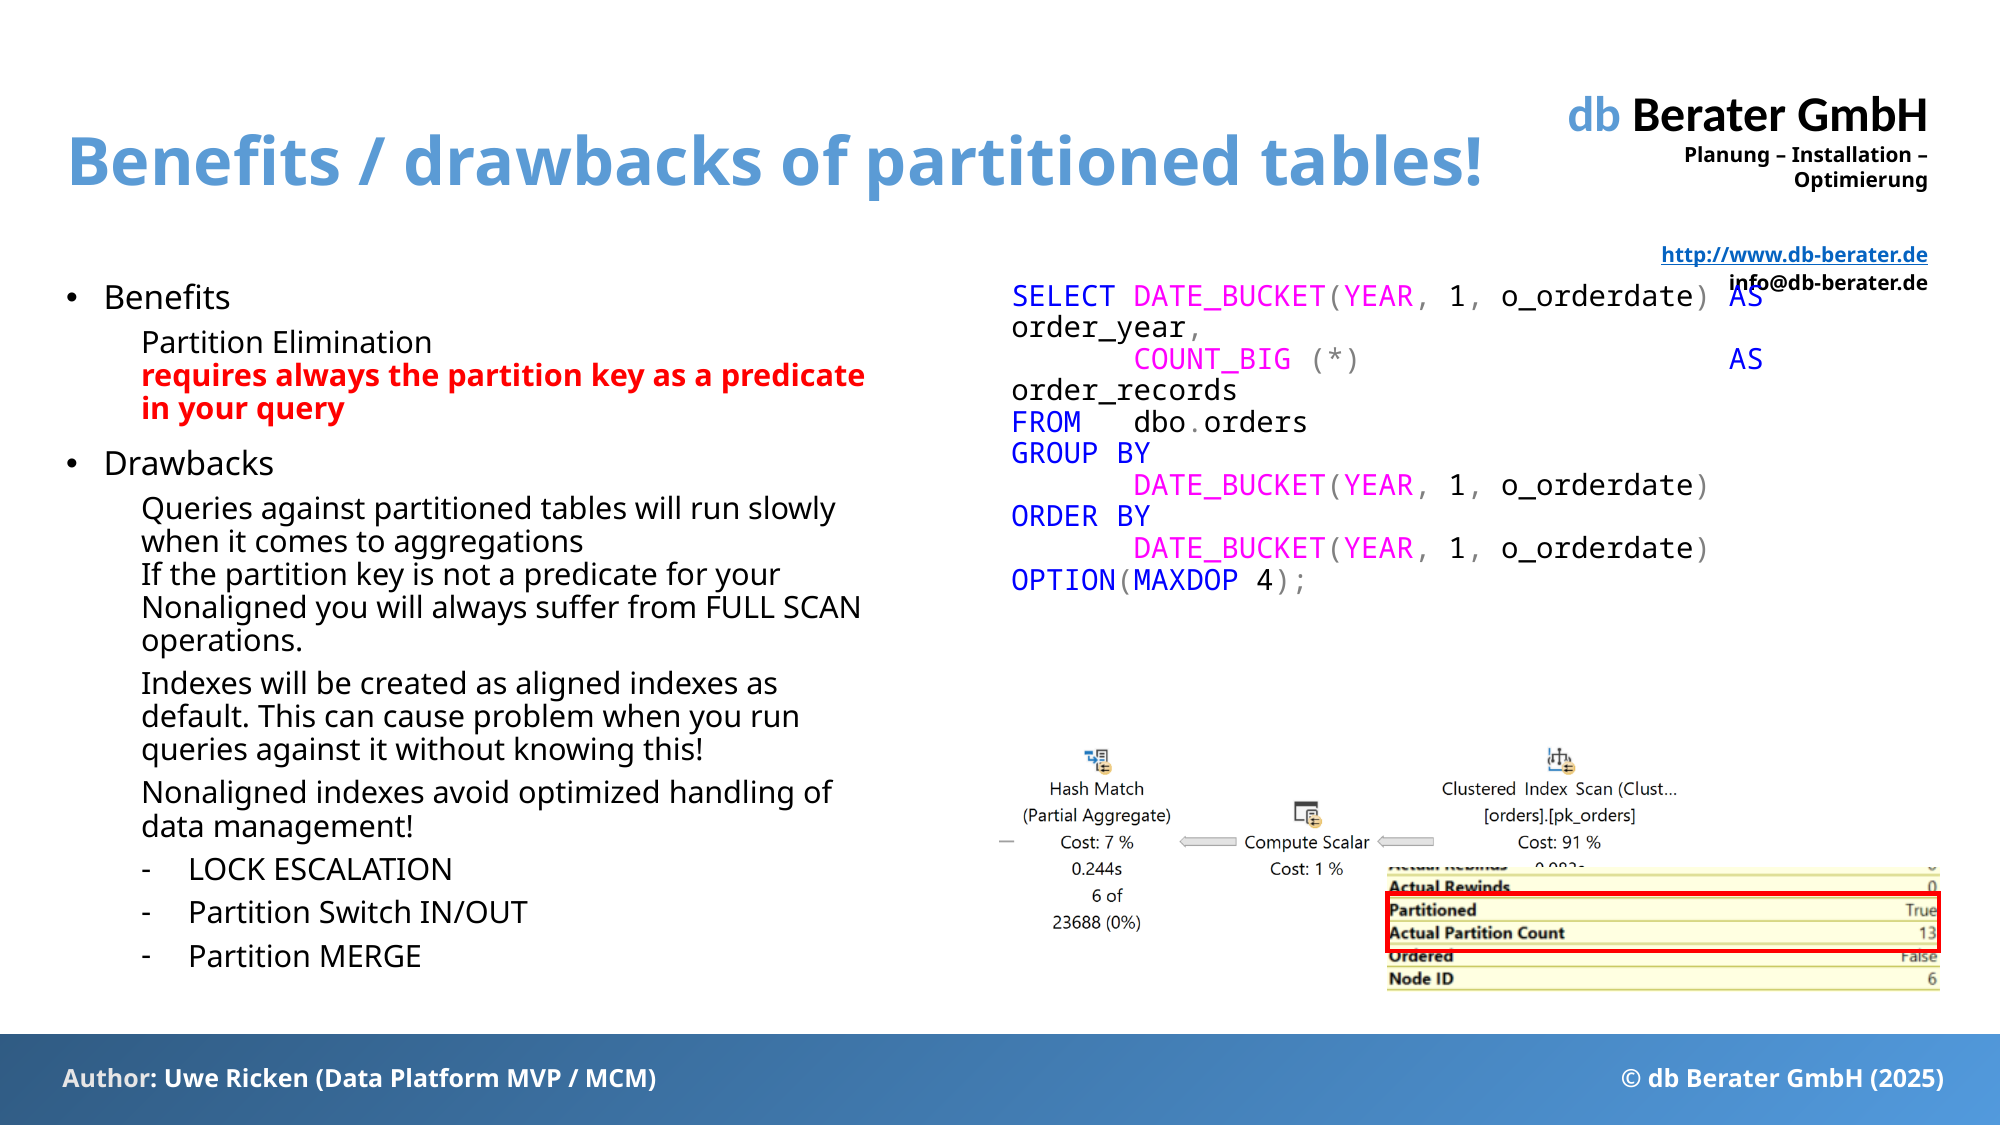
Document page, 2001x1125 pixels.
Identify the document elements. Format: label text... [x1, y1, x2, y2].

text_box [999, 692, 1939, 992]
title Benefits / drawbacks of partitioned tables! [54, 72, 1538, 256]
list SELECT DATE_BUCKET(YEAR, 1, o_orderdate) AS order_year, COUNT_BIG (*) AS order_records FROM dbo.orders GROUP BY DATE_BUCKET(YEAR, 1, o_orderdate) ORDER BY DATE_BUCKET(YEAR, 1, o_orderdate) OPTION(MAXDOP 4); [999, 275, 1945, 1024]
list Benefits Partition Elimination requires always the partition key as a predicate in your query Drawbacks Queries against partitioned tables will run slowly when it comes to aggregations If the partition key is not a predicate for your Nonaligned you will always suffer from FULL SCAN operations. Indexes will be created as aligned indexes as default. This can cause problem when you run queries against it without knowing this! Nonaligned indexes avoid optimized handling of data management! LOCK ESCALATION Partition Switch IN/OUT Partition MERGE [54, 275, 881, 1024]
